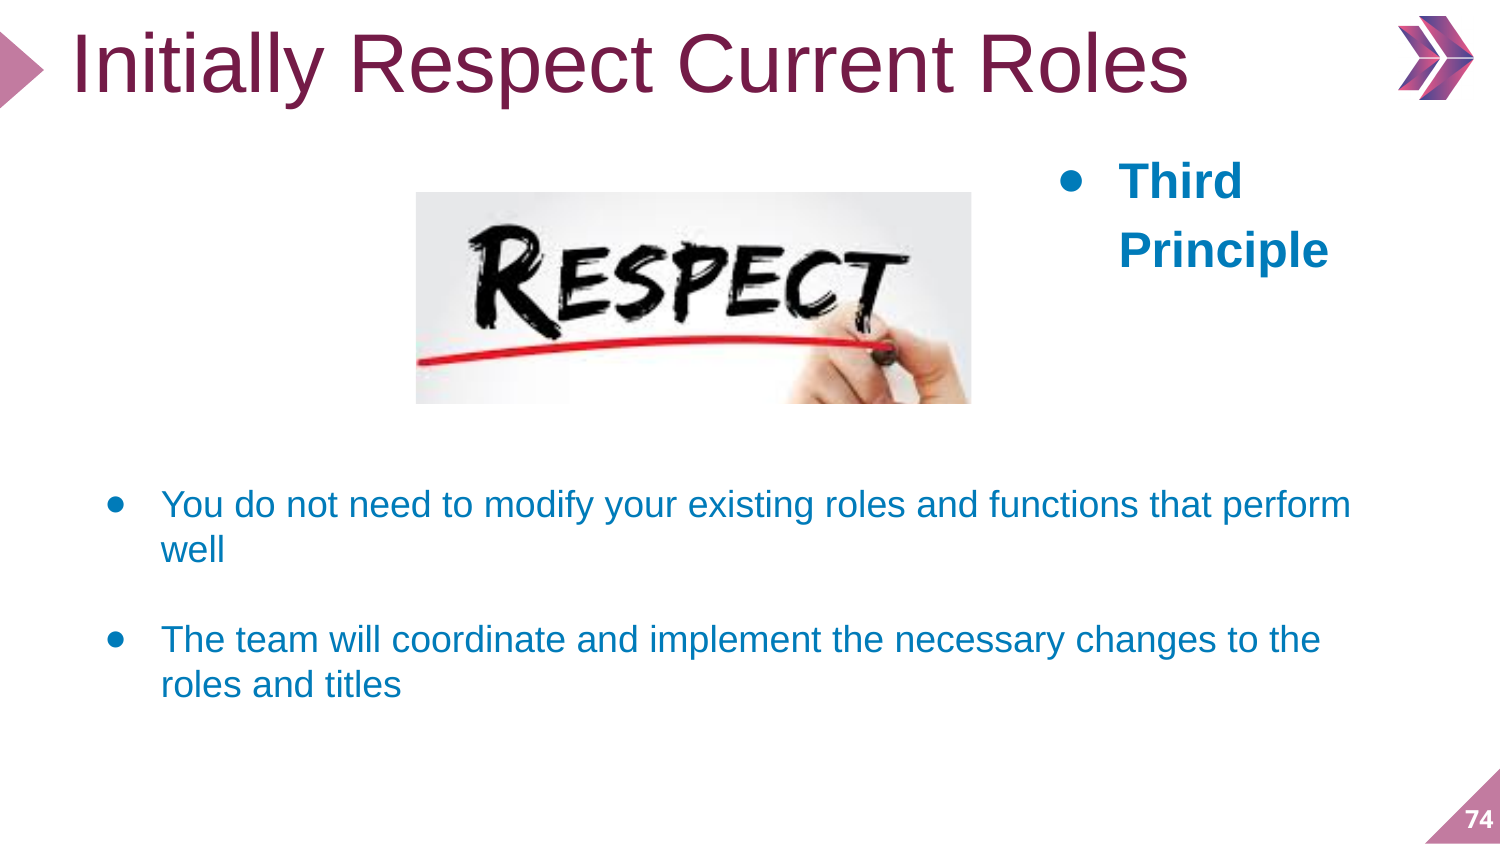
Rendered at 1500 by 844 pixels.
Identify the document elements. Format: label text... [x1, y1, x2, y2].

text_box Third Principle [1028, 124, 1348, 279]
text_box You do not need to modify your existing roles and functions that perform well The team will coordinate and implement the necessary changes to the roles and titles [70, 464, 1419, 774]
picture [1398, 16, 1474, 100]
slide_number 74 [1418, 760, 1494, 838]
picture [415, 192, 972, 404]
text_box Initially Respect Current Roles [70, 28, 1369, 132]
